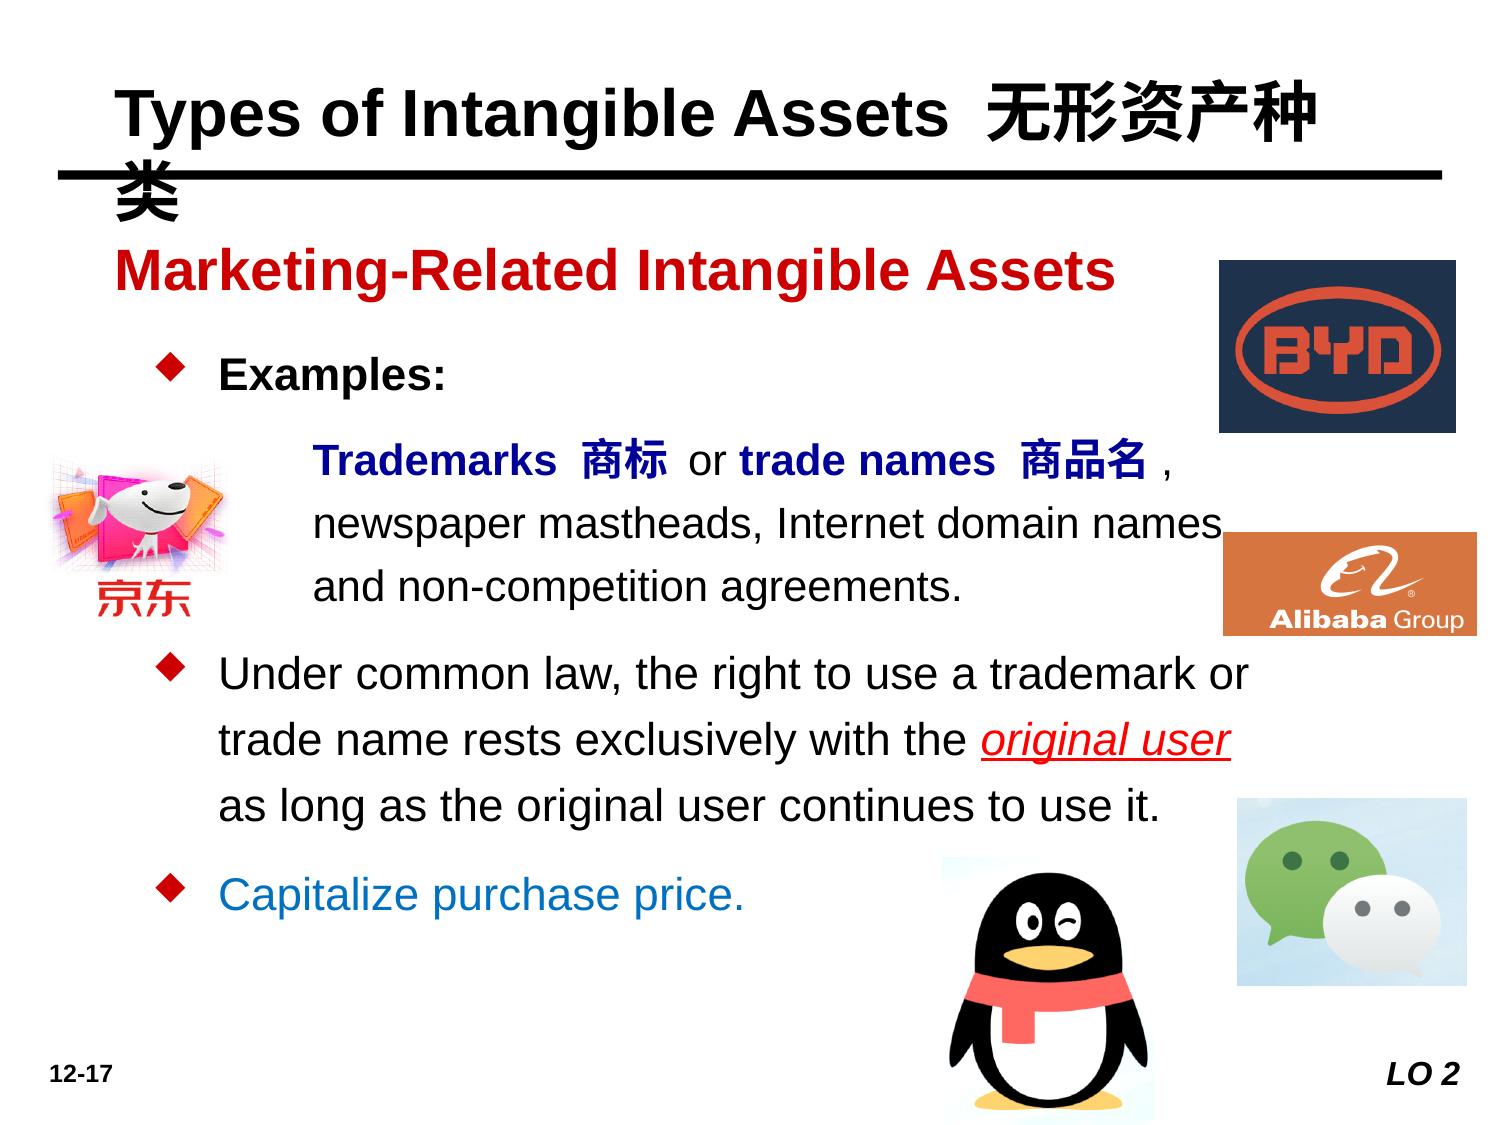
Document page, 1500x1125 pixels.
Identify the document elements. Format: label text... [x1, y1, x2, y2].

text_box Types of Intangible Assets 无形资产种类 [99, 62, 1388, 155]
picture [941, 857, 1155, 1125]
picture [1218, 260, 1456, 433]
picture [1223, 531, 1477, 636]
text_box LO 2 [1337, 1044, 1475, 1100]
text_box [549, 408, 950, 717]
picture [1237, 797, 1467, 987]
text_box Marketing-Related Intangible Assets [99, 224, 1413, 310]
text_box Examples: Trademarks 商标 or trade names 商品名, newspaper mastheads, Internet domain names, and non-competition agreements. Under common law, the right to use a trademark or trade name rests exclusively with the original user as long as the original user continues to use it. Capitalize purchase price. [137, 326, 1288, 928]
picture [0, 447, 283, 626]
